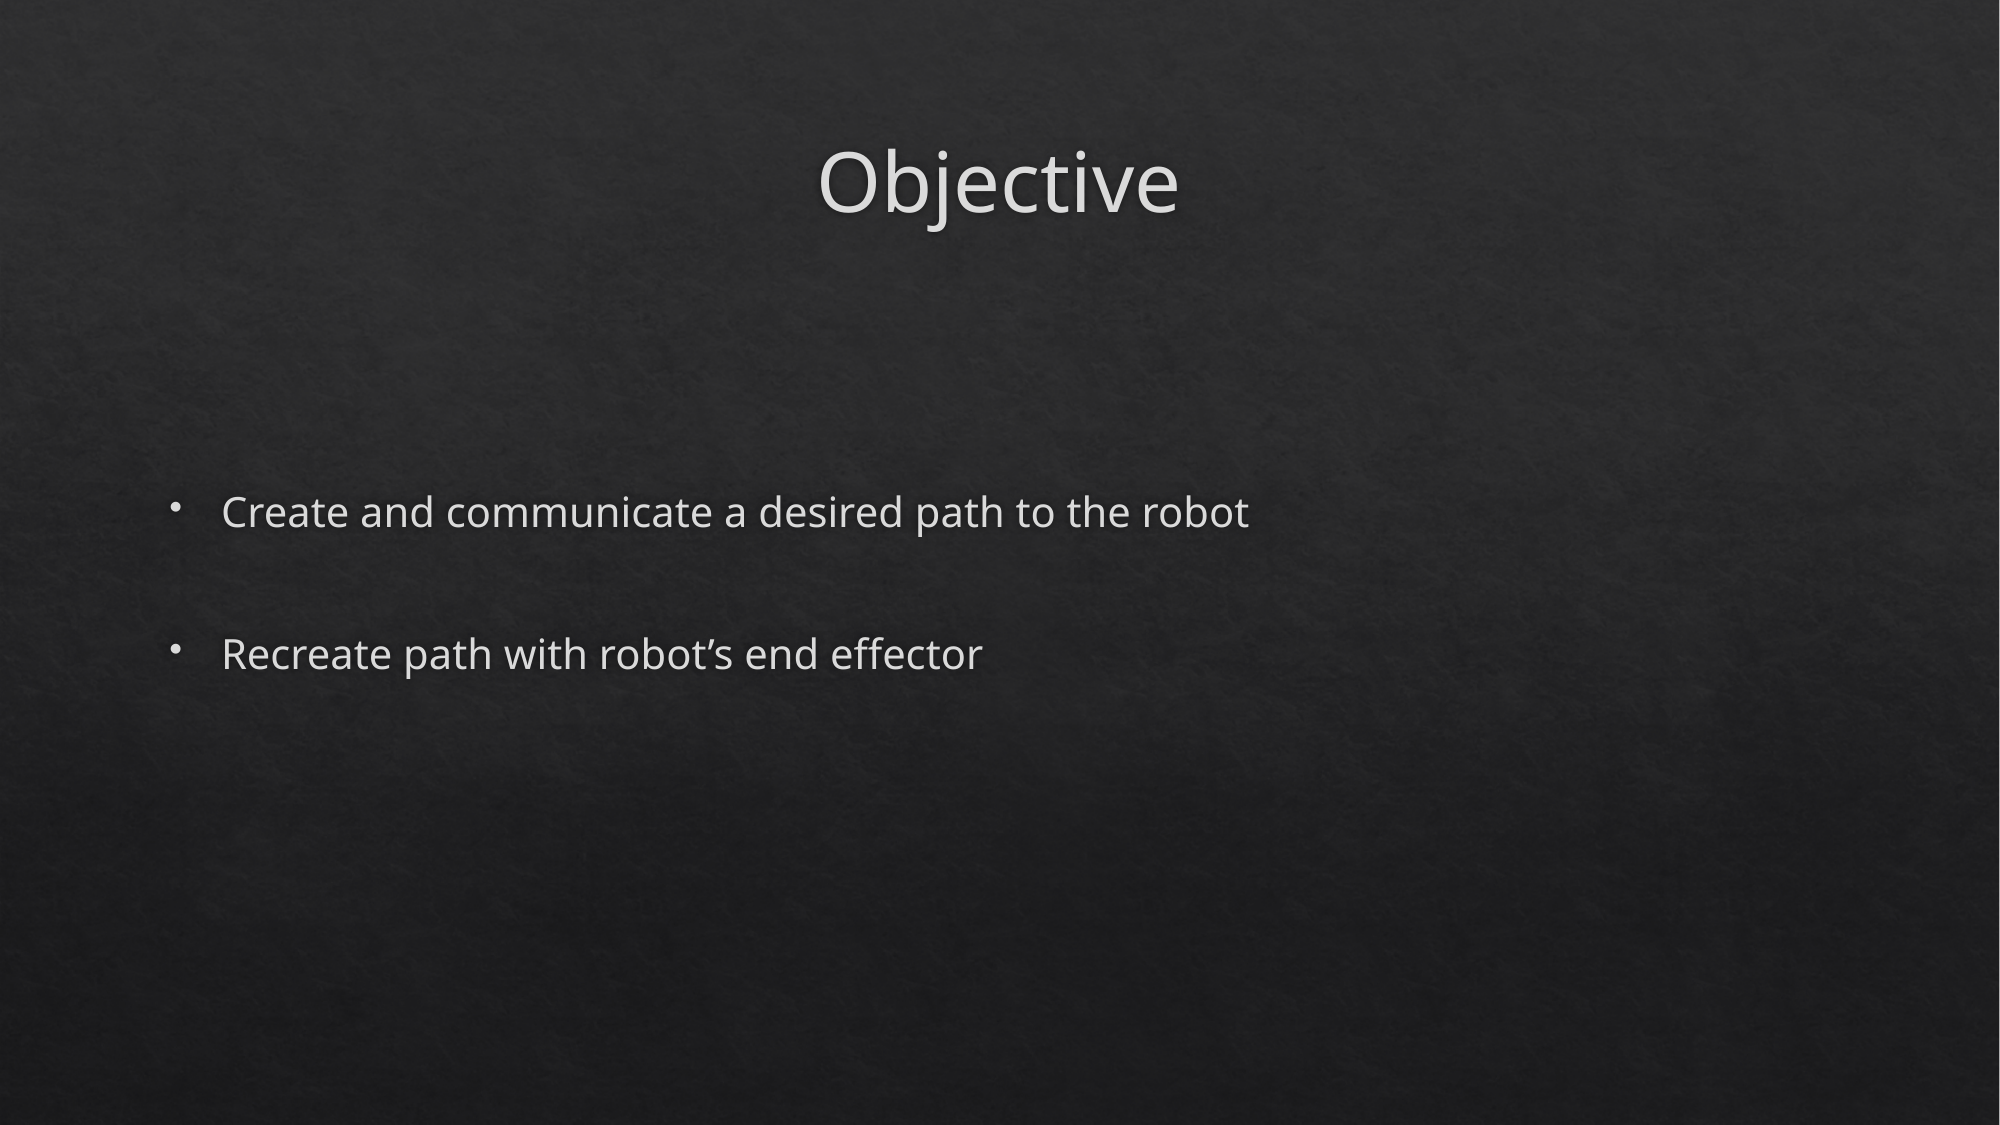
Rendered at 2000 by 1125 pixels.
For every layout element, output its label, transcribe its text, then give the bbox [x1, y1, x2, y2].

list Create and communicate a desired path to the robot Recreate path with robot’s end effector [149, 284, 1848, 950]
title Objective [149, 99, 1848, 260]
